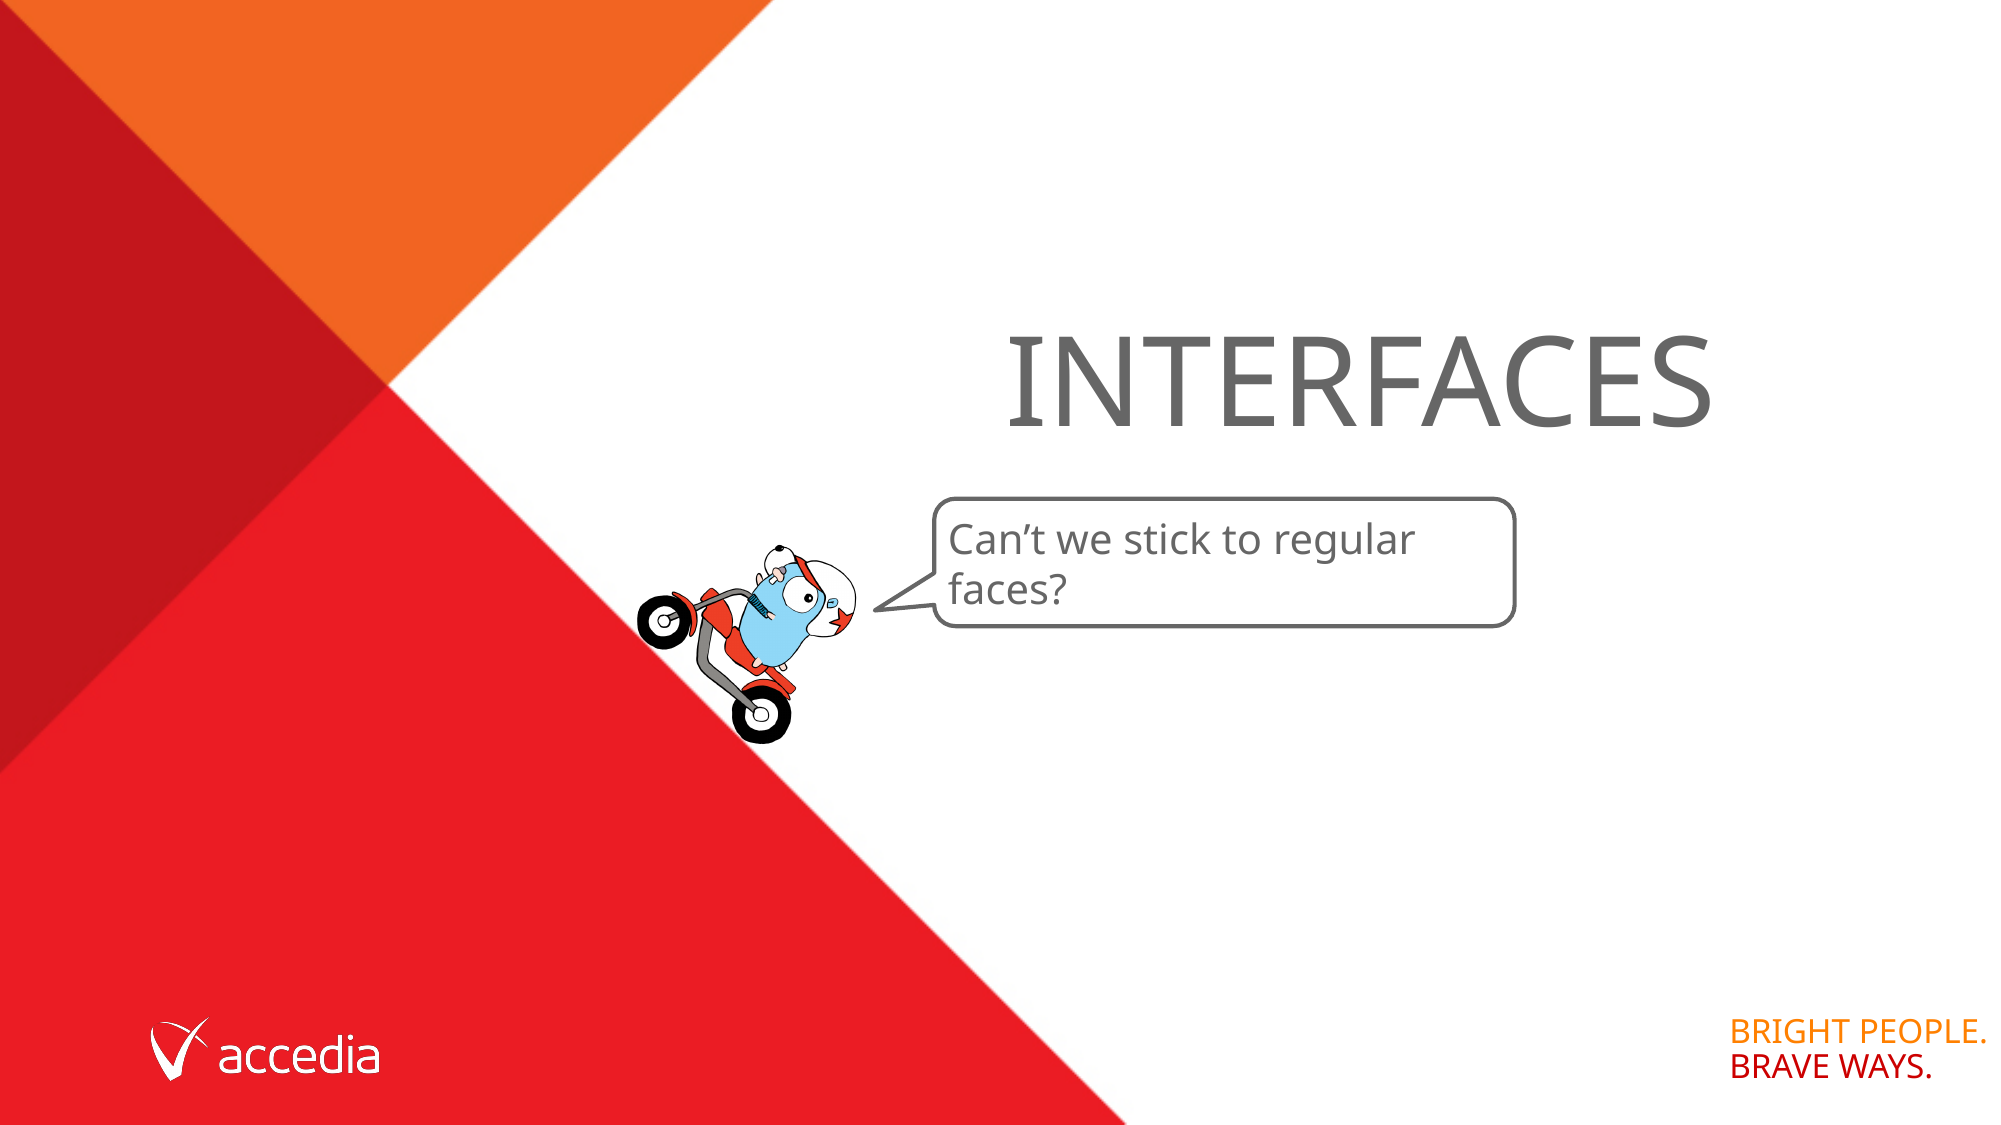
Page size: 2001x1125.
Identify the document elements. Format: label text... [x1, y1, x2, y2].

picture [0, 0, 2000, 1125]
text_box Can’t we stick to regular faces? [874, 498, 1515, 627]
title interfaces [387, 222, 1725, 551]
